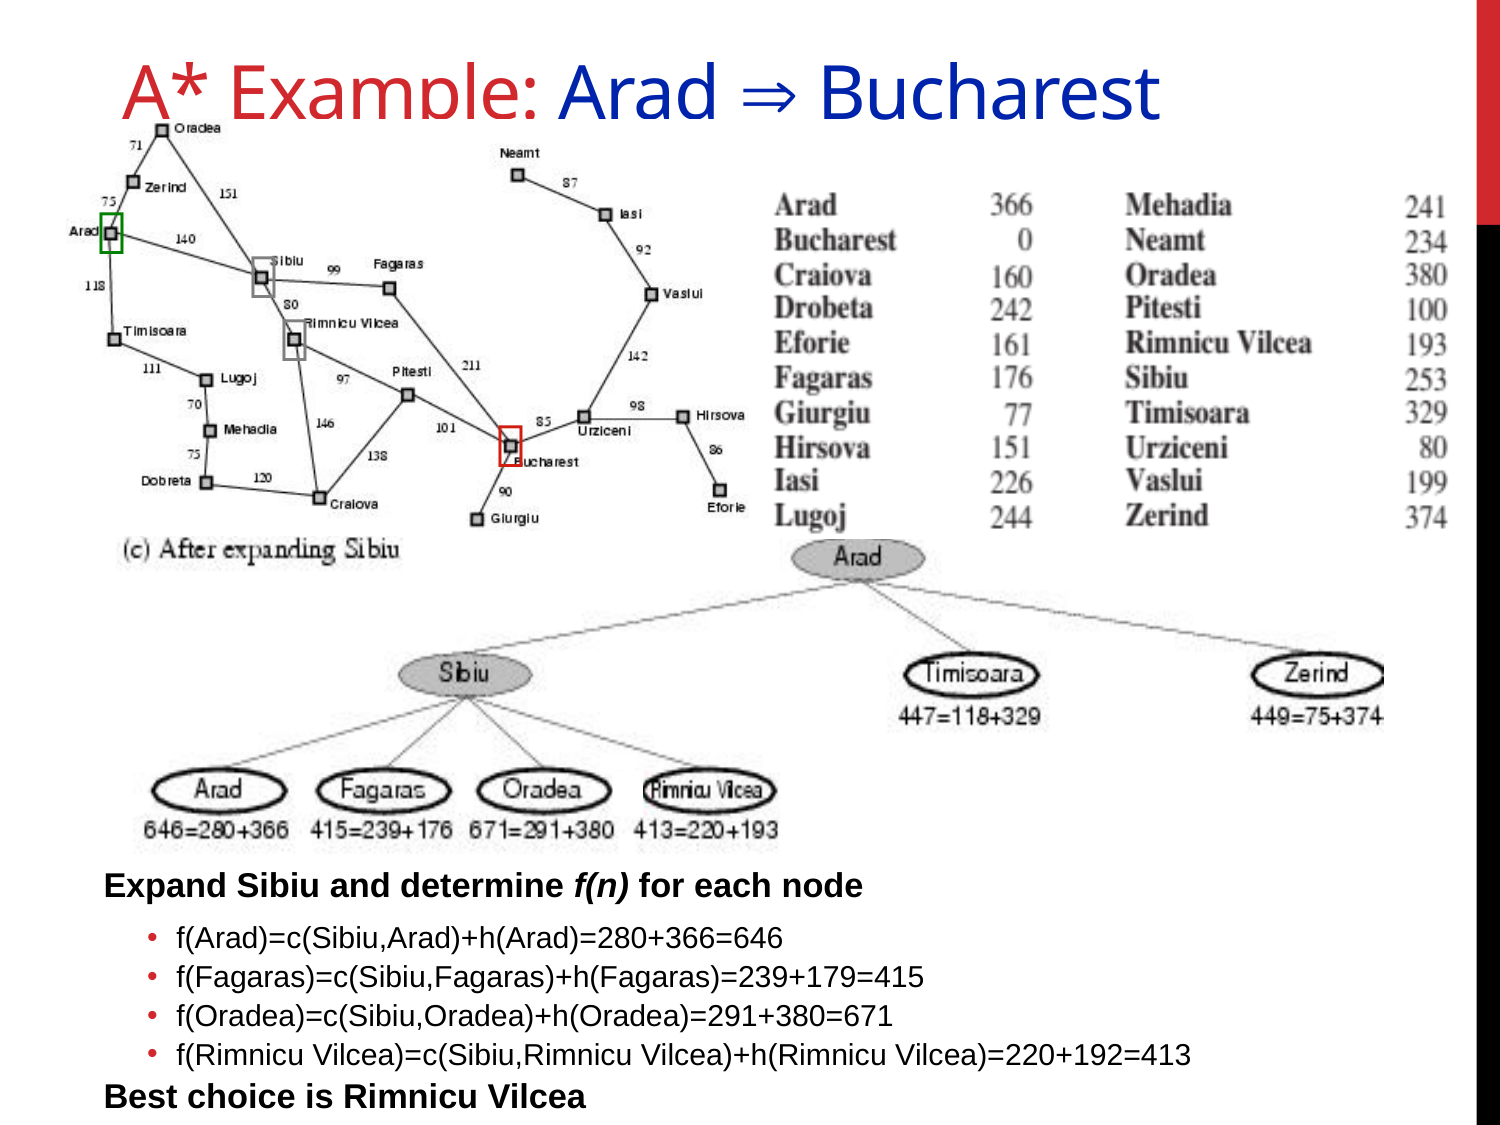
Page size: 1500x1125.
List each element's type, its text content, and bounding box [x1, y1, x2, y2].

picture [66, 118, 749, 531]
list Expand Sibiu and determine f(n) for each node f(Arad)=c(Sibiu,Arad)+h(Arad)=280+366=646 f(Fagaras)=c(Sibiu,Fagaras)+h(Fagaras)=239+179=415 f(Oradea)=c(Sibiu,Oradea)+h(Oradea)=291+380=671 f(Rimnicu Vilcea)=c(Sibiu,Rimnicu Vilcea)+h(Rimnicu Vilcea)=220+192=413 Best choice is Rimnicu Vilcea [88, 860, 1364, 1125]
title A* Example: Arad  Bucharest [107, 0, 1383, 142]
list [115, 536, 1384, 862]
picture [759, 186, 1459, 540]
